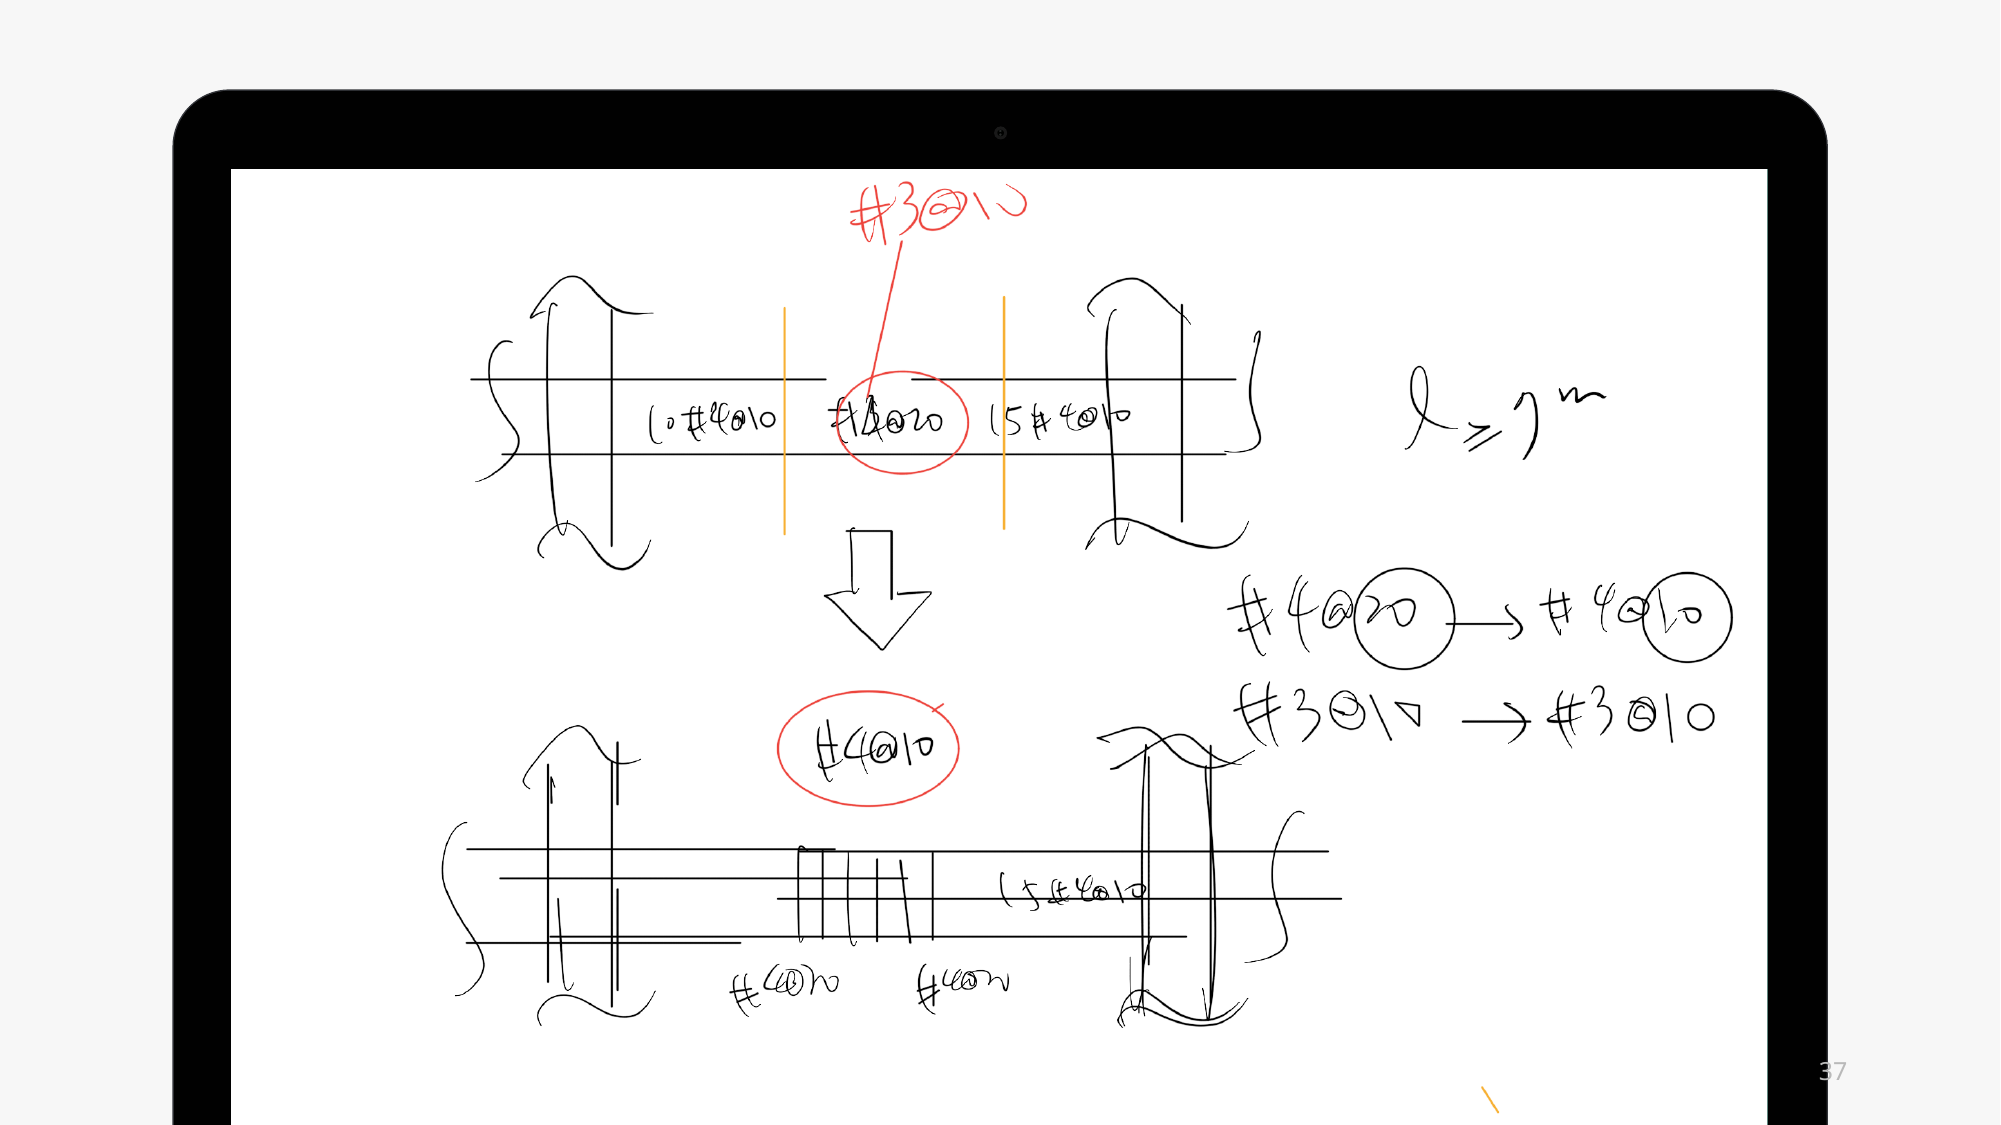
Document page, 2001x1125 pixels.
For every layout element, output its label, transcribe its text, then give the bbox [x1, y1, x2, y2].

picture [230, 169, 1768, 1125]
slide_number 37 [1768, 1042, 1863, 1103]
